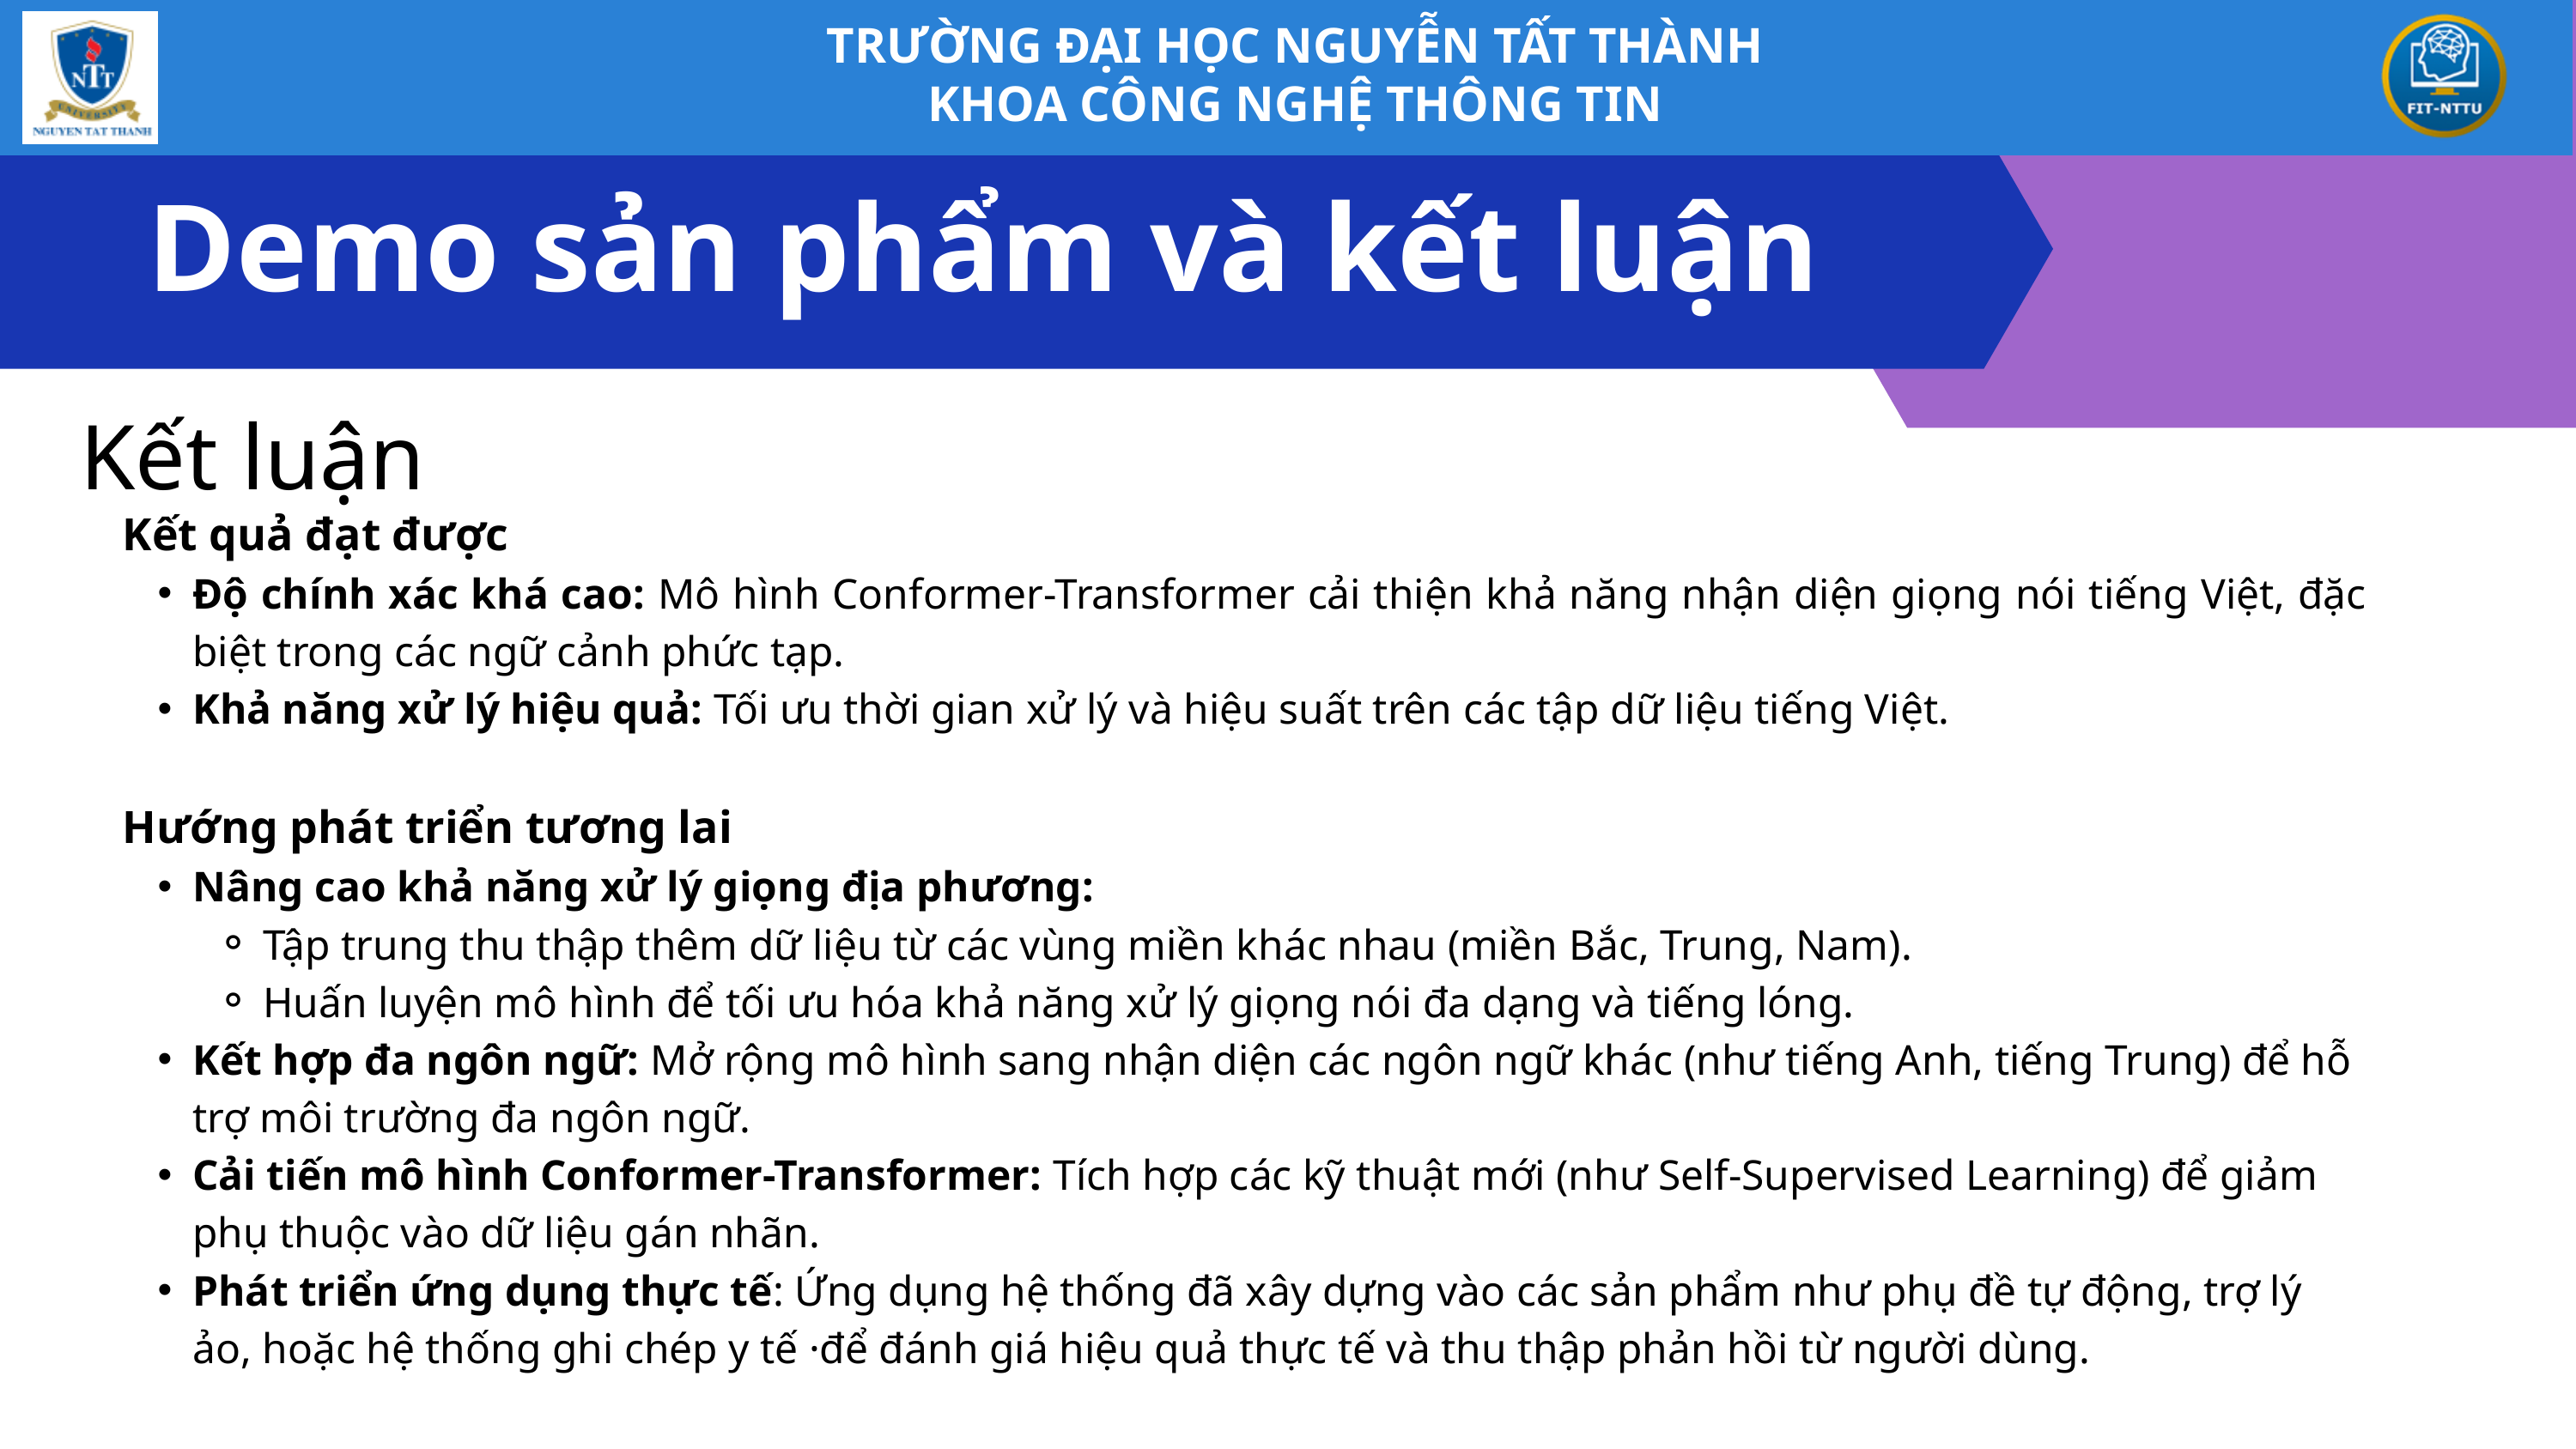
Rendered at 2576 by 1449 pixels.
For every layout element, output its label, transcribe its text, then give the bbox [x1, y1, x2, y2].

text_box Kết luận [80, 382, 952, 507]
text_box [0, 0, 2573, 149]
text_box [0, 165, 2054, 369]
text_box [1625, 163, 2576, 428]
text_box Kết quả đạt được Độ chính xác khá cao: Mô hình Conformer-Transformer cải thiện khả năng nhận diện giọng nói tiếng Việt, đặc biệt trong các ngữ cảnh phức tạp. Khả năng xử lý hiệu quả: Tối ưu thời gian xử lý và hiệu suất trên các tập dữ liệu tiếng Việt. Hướng phát triển tương lai Nâng cao khả năng xử lý giọng địa phương: Tập trung thu thập thêm dữ liệu từ các vùng miền khác nhau (miền Bắc, Trung, Nam). Huấn luyện mô hình để tối ưu hóa khả năng xử lý giọng nói đa dạng và tiếng lóng. Kết hợp đa ngôn ngữ: Mở rộng mô hình sang nhận diện các ngôn ngữ khác (như tiếng Anh, tiếng Trung) để hỗ trợ môi trường đa ngôn ngữ. Cải tiến mô hình Conformer-Transformer: Tích hợp các kỹ thuật mới (như Self-Supervised Learning) để giảm phụ thuộc vào dữ liệu gán nhãn. Phát triển ứng dụng thực tế: Ứng dụng hệ thống đã xây dựng vào các sản phẩm như phụ đề tự động, trợ lý ảo, hoặc hệ thống ghi chép y tế ·để đánh giá hiệu quả thực tế và thu thập phản hồi từ người dùng. [122, 496, 2369, 1430]
